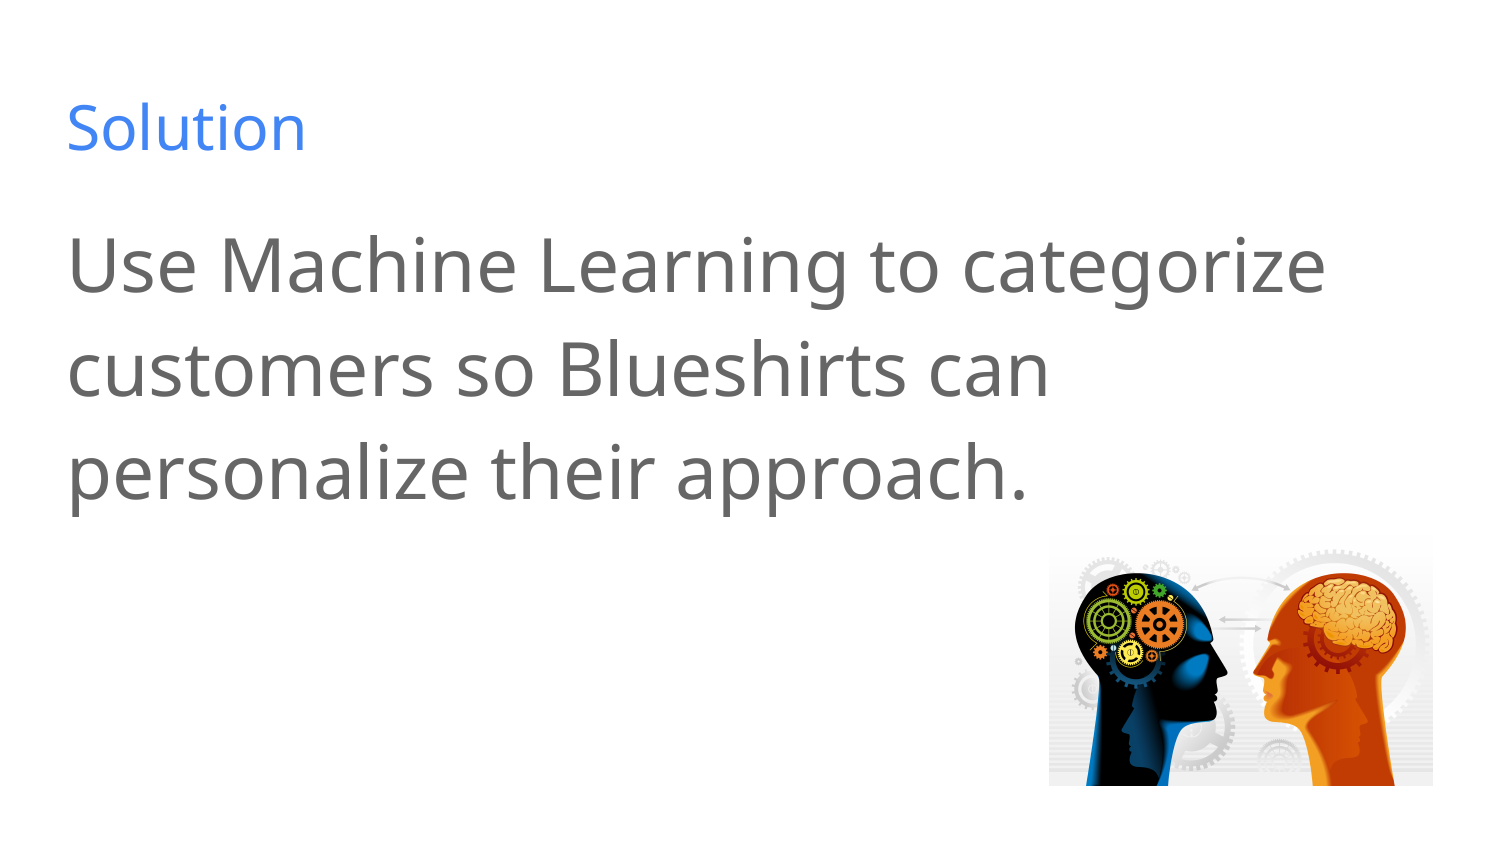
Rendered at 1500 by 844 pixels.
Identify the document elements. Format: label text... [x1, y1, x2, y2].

list Use Machine Learning to categorize customers so Blueshirts can personalize their approach. [51, 189, 1449, 750]
title Solution [51, 72, 1449, 167]
picture [1049, 535, 1434, 786]
